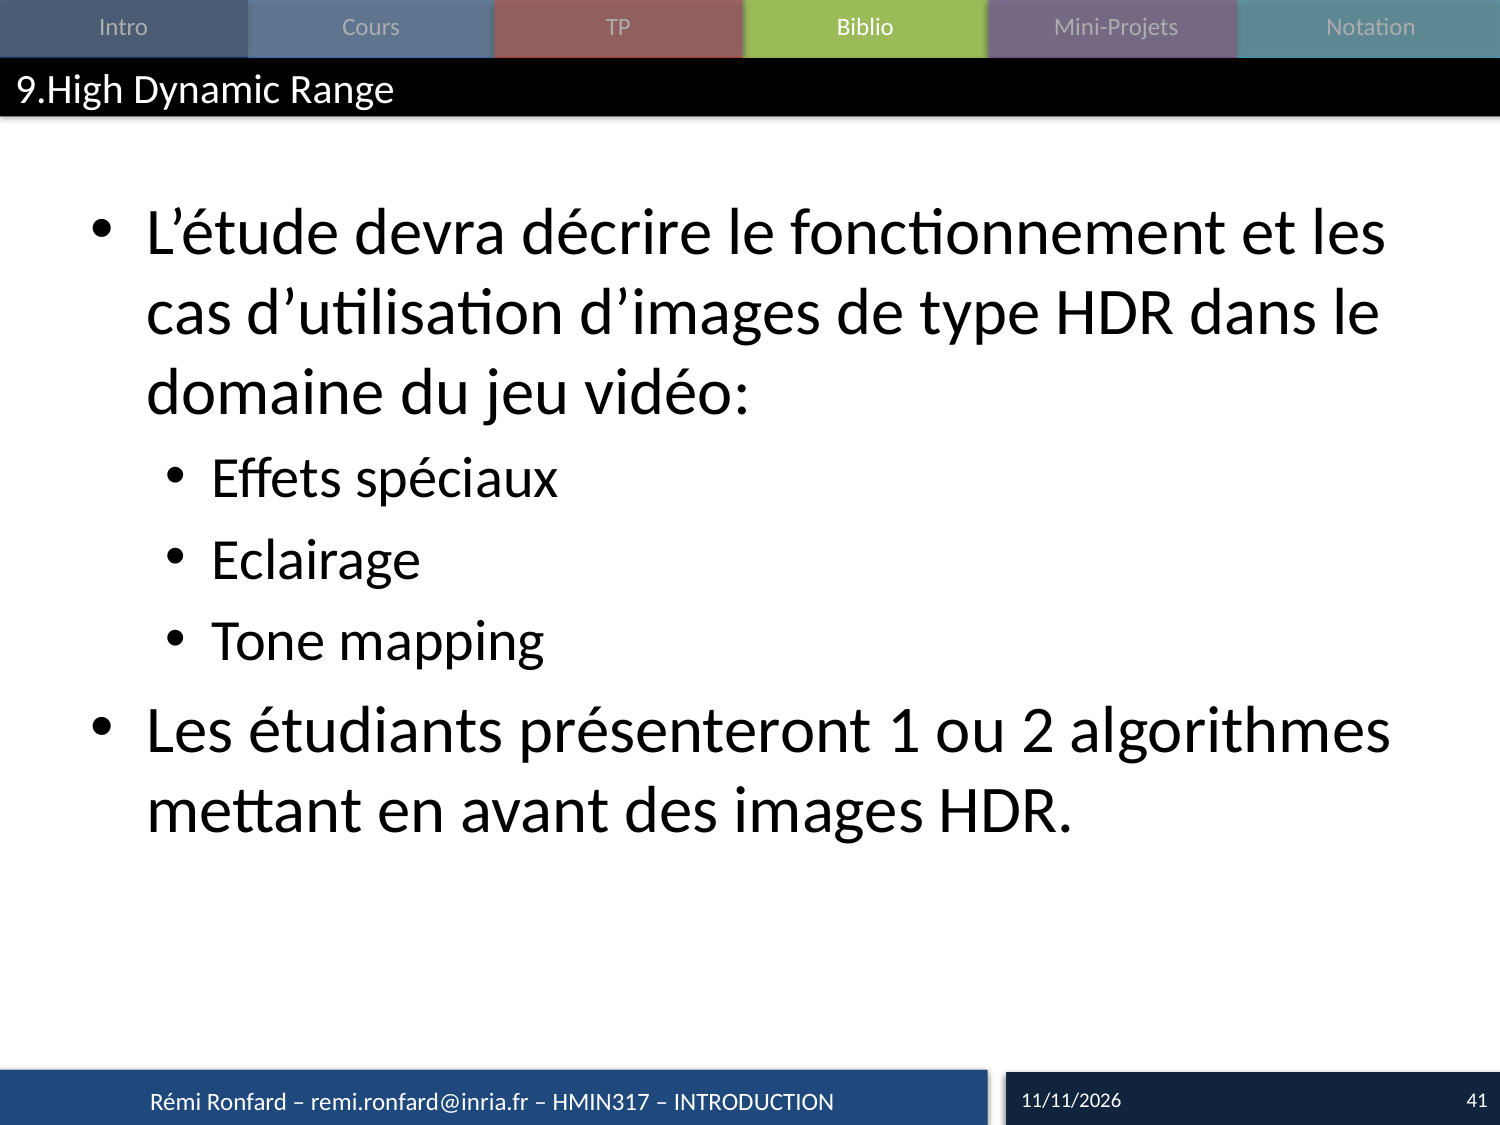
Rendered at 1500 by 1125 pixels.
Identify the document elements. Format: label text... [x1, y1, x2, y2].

slide_number 41 [1153, 1071, 1500, 1125]
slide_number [1006, 1070, 1153, 1125]
footer Rémi Ronfard – remi.ronfard@inria.fr – HMIN317 – INTRODUCTION [0, 1072, 988, 1125]
list L’étude devra décrire le fonctionnement et les cas d’utilisation d’images de type HDR dans le domaine du jeu vidéo: Effets spéciaux Eclairage Tone mapping Les étudiants présenteront 1 ou 2 algorithmes mettant en avant des images HDR. [75, 179, 1425, 1005]
title 9.High Dynamic Range [0, 58, 1500, 117]
